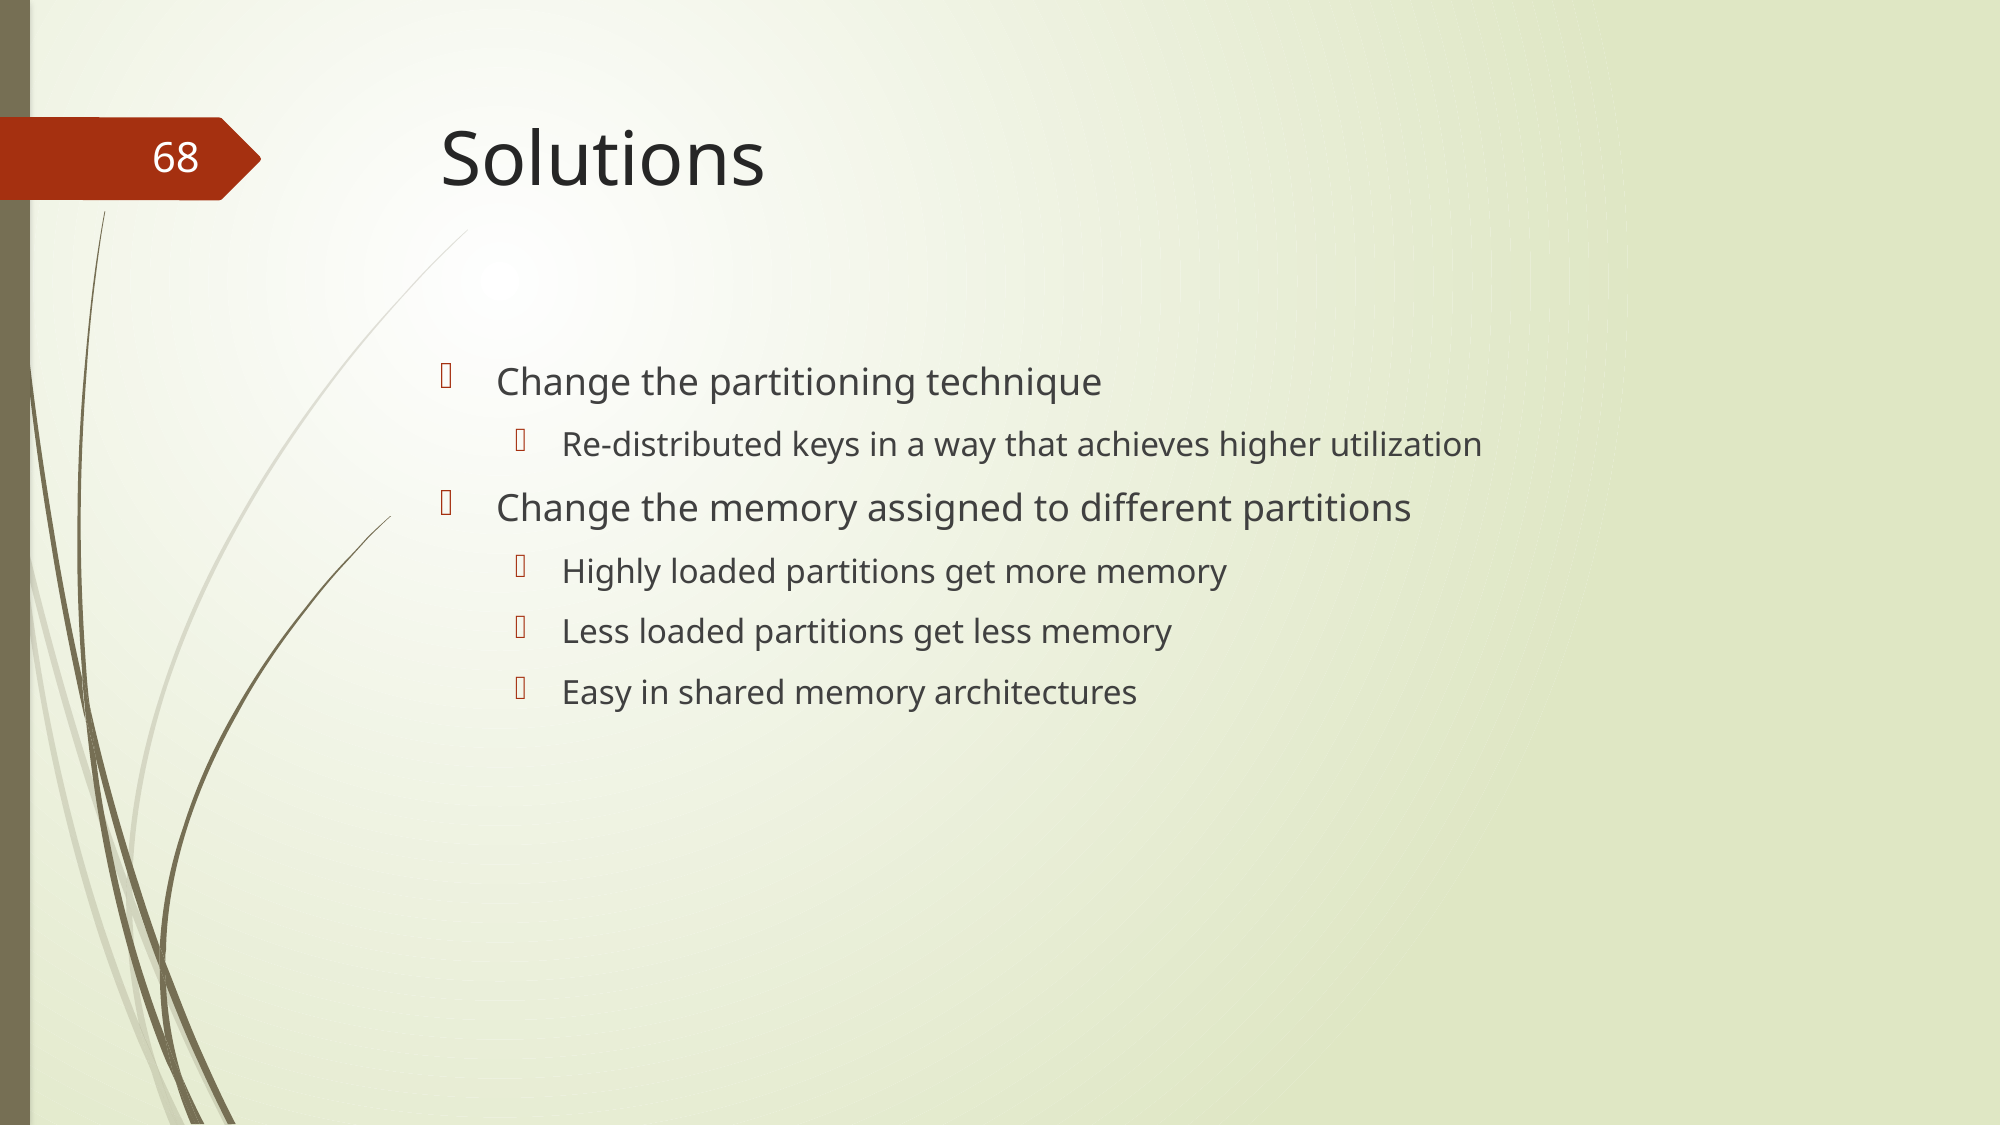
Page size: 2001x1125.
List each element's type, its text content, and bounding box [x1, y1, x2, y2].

list Change the partitioning technique Re-distributed keys in a way that achieves higher utilization Change the memory assigned to different partitions Highly loaded partitions get more memory Less loaded partitions get less memory Easy in shared memory architectures [424, 350, 1888, 970]
slide_number 68 [87, 129, 216, 190]
title Solutions [425, 102, 1888, 313]
